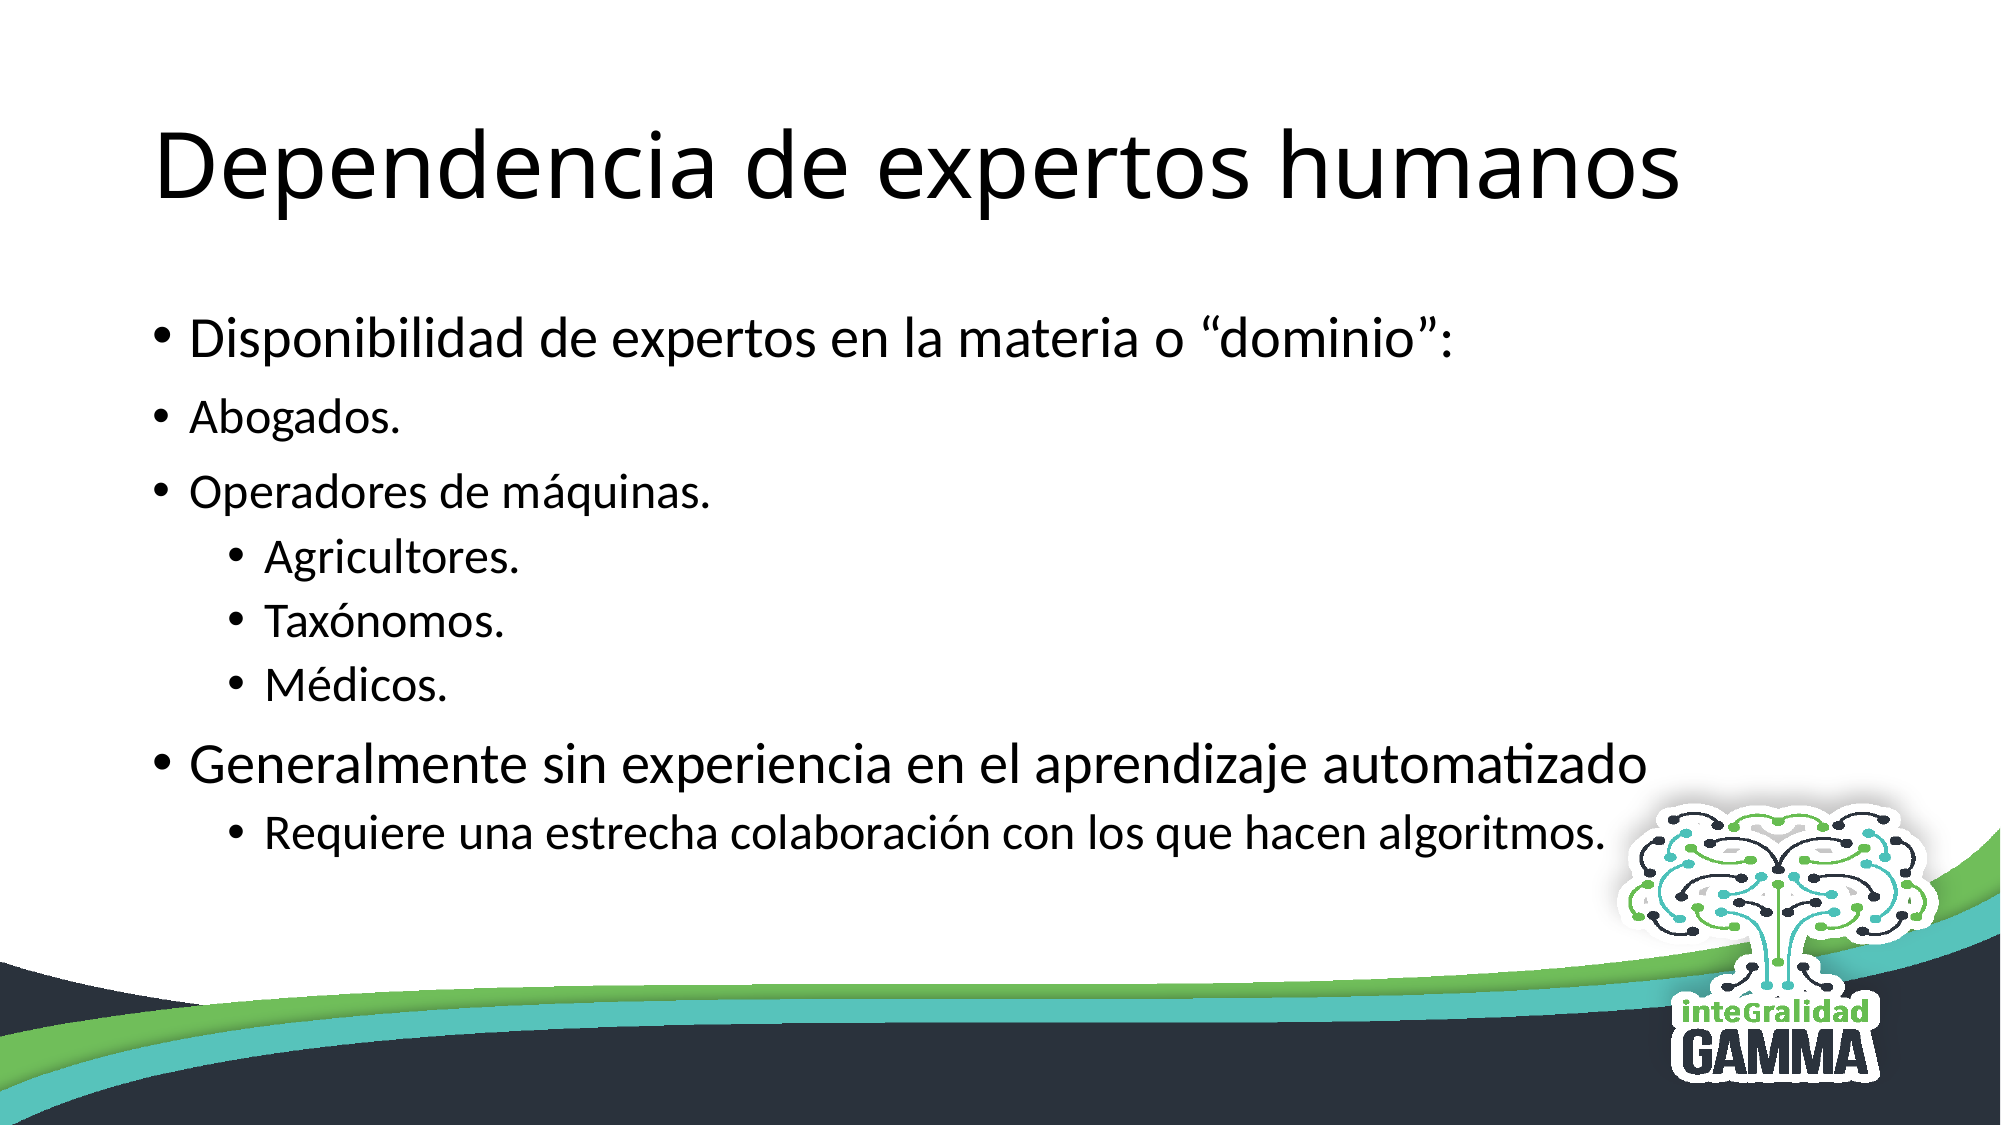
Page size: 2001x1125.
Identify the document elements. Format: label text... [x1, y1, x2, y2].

list Disponibilidad de expertos en la materia o “dominio”: Abogados. Operadores de máquinas. Agricultores. Taxónomos. Médicos. Generalmente sin experiencia en el aprendizaje automatizado Requiere una estrecha colaboración con los que hacen algoritmos. [137, 299, 1863, 1014]
title Dependencia de expertos humanos [137, 59, 1863, 278]
picture [0, 0, 2001, 1125]
